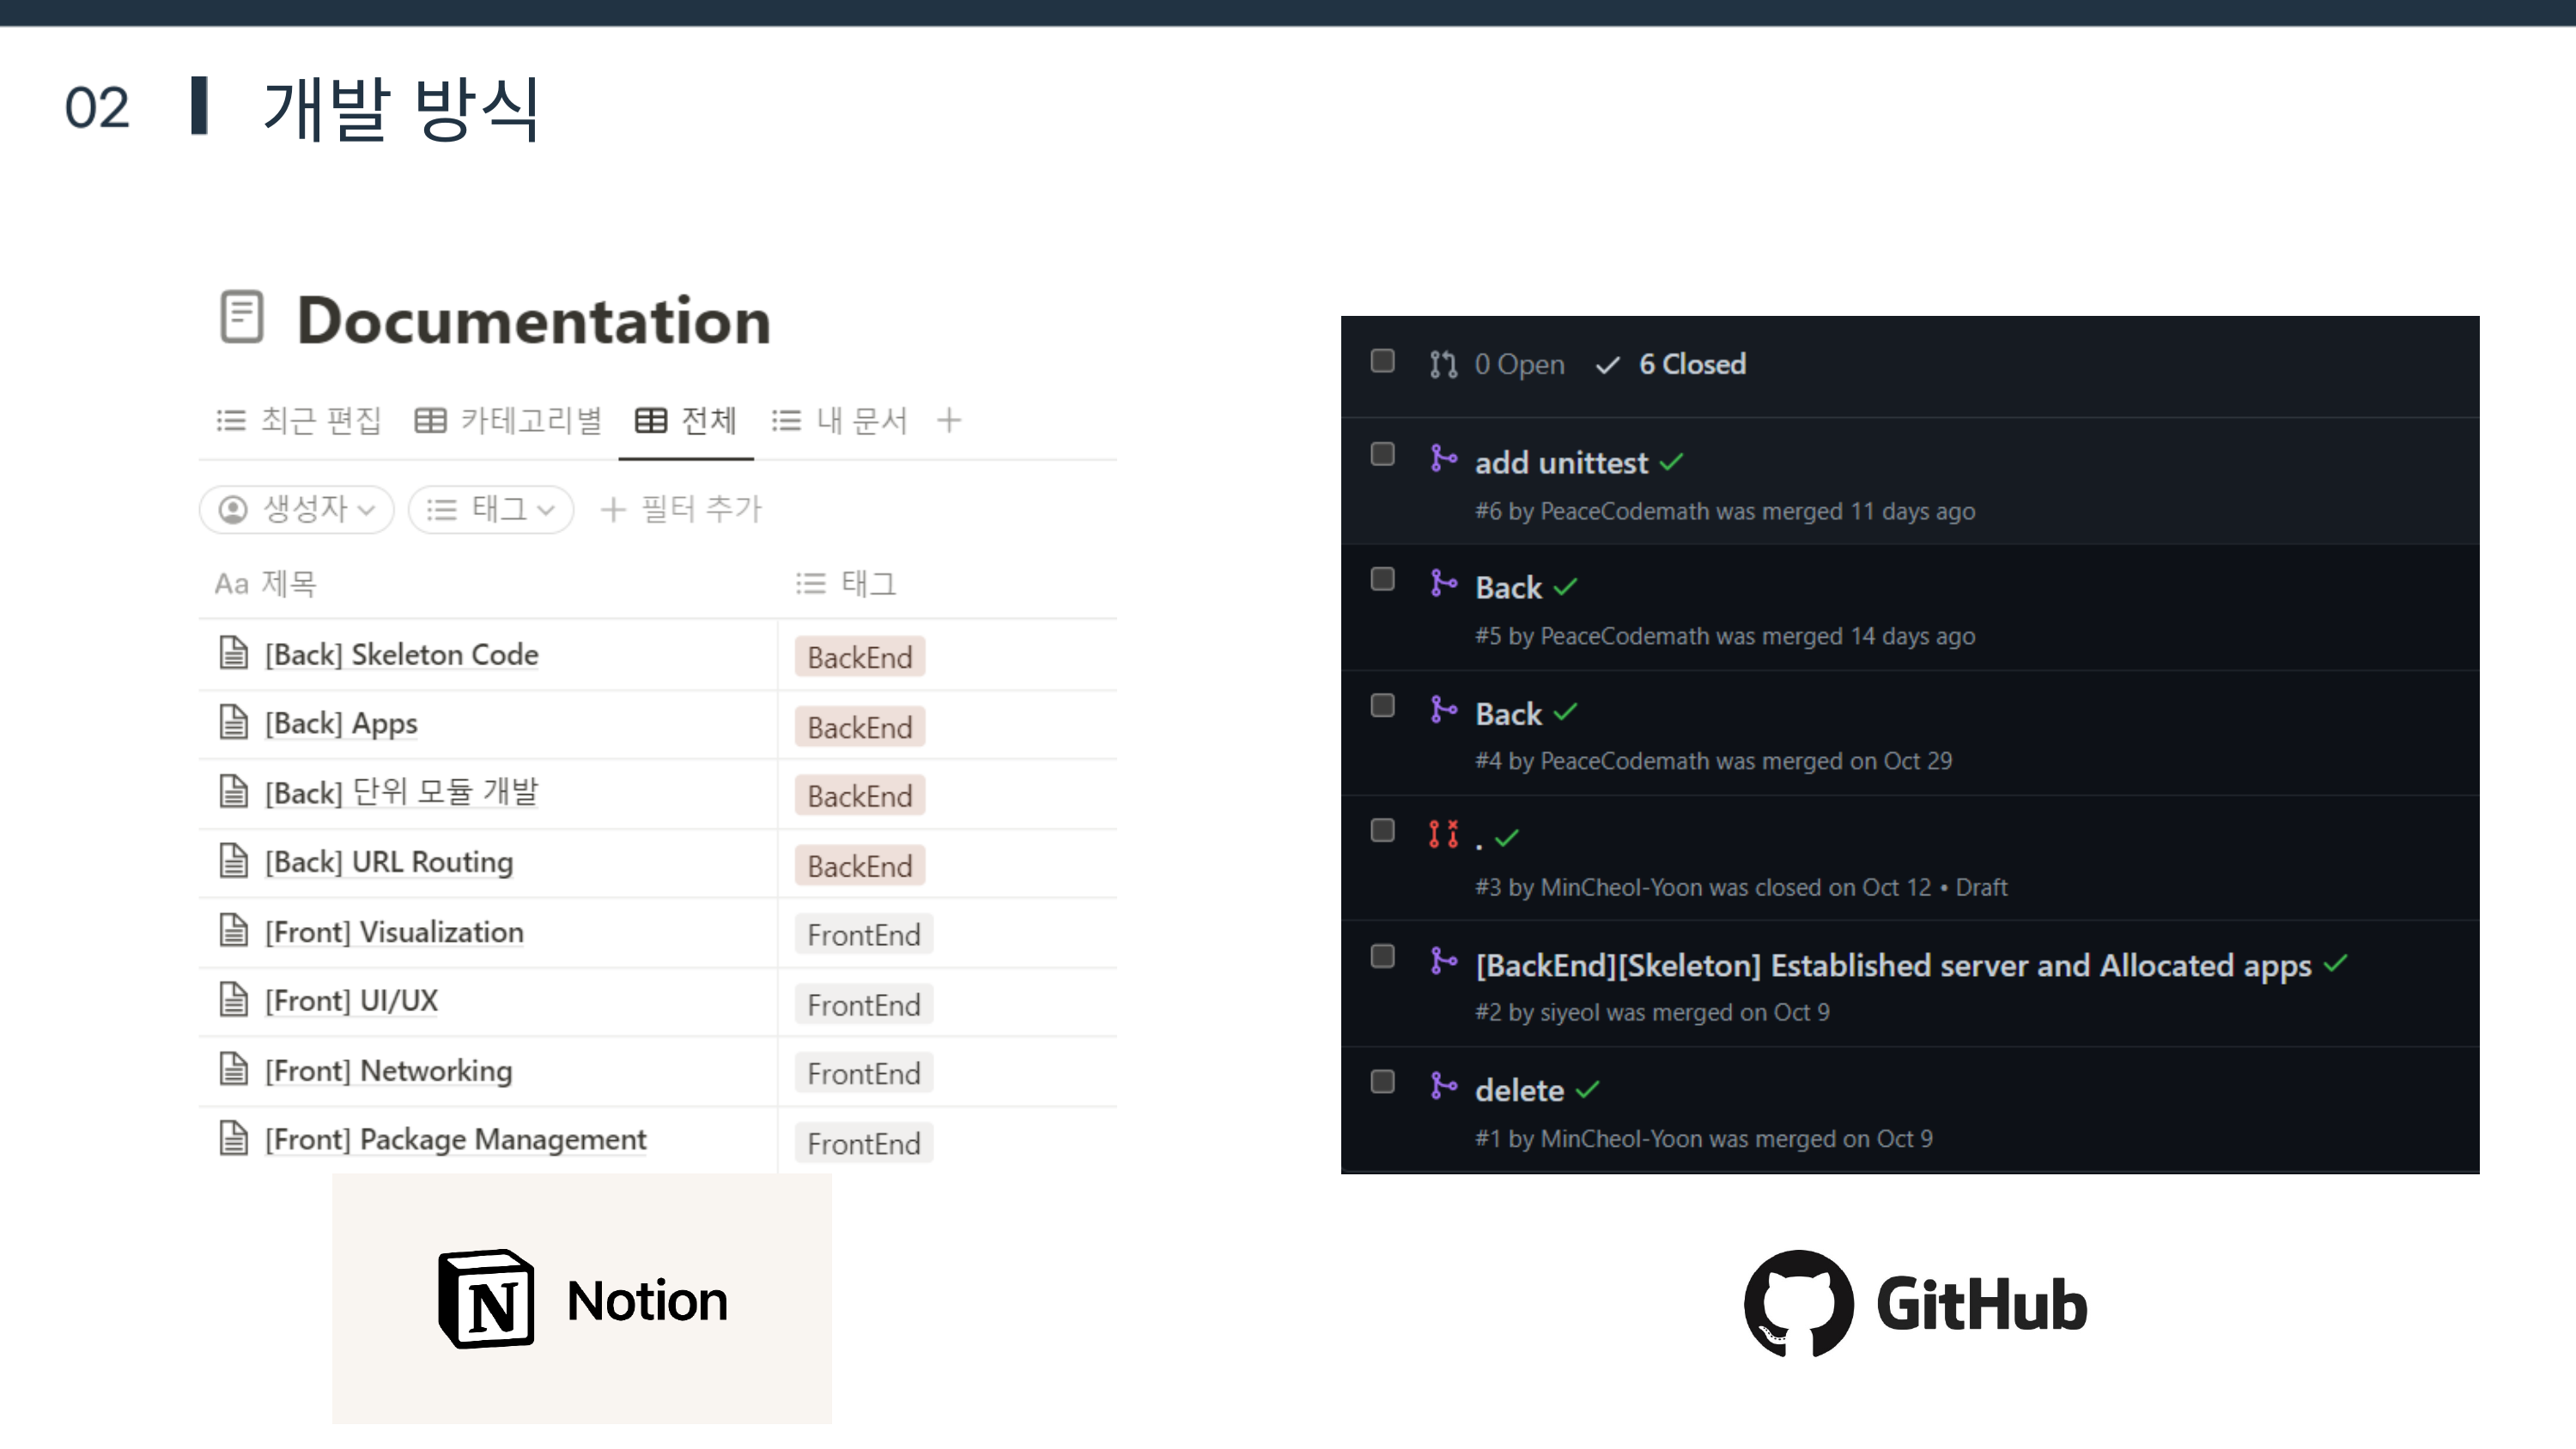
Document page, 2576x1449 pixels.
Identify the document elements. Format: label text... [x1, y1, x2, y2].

text_box 개발 방식 [248, 58, 612, 158]
picture [1341, 316, 2480, 1175]
picture [150, 234, 1117, 1424]
picture [1706, 1187, 2126, 1424]
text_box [191, 76, 209, 136]
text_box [0, 0, 2576, 27]
picture [45, 66, 152, 152]
